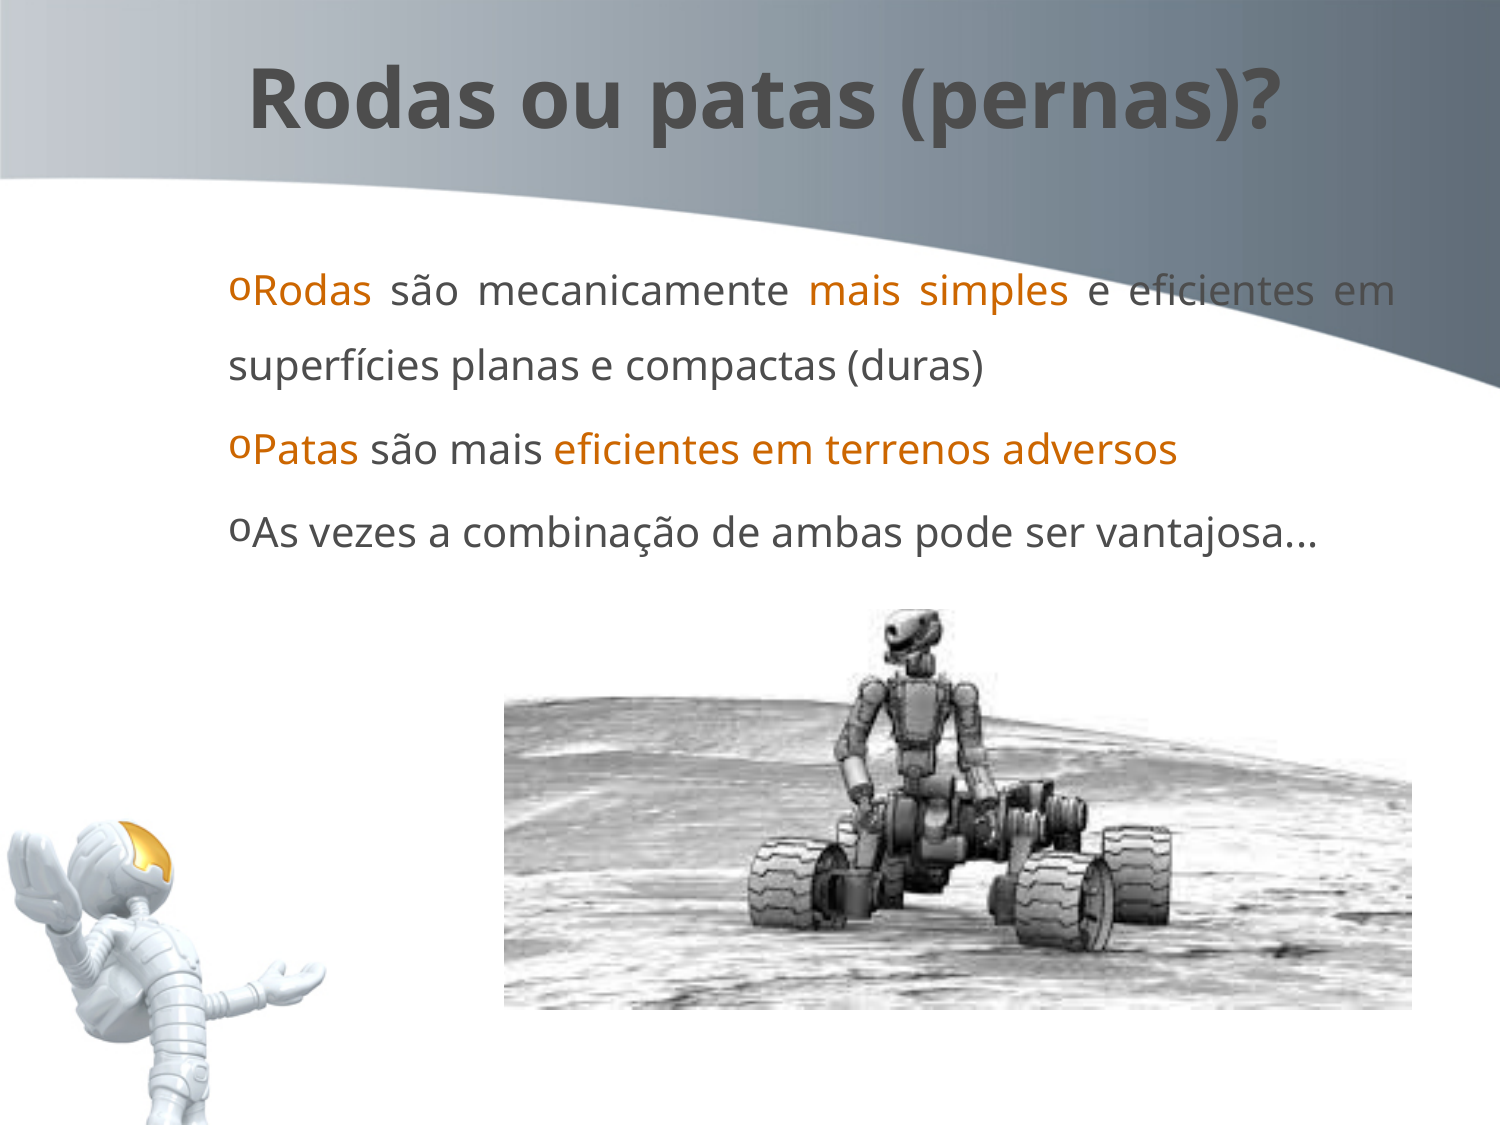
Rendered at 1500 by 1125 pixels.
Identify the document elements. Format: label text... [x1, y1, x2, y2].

title Rodas ou patas (pernas)? [212, 53, 1317, 138]
picture [0, 0, 1500, 1125]
list Rodas são mecanicamente mais simples e eficientes em superfícies planas e compactas (duras) Patas são mais eficientes em terrenos adversos As vezes a combinação de ambas pode ser vantajosa... [212, 231, 1412, 562]
